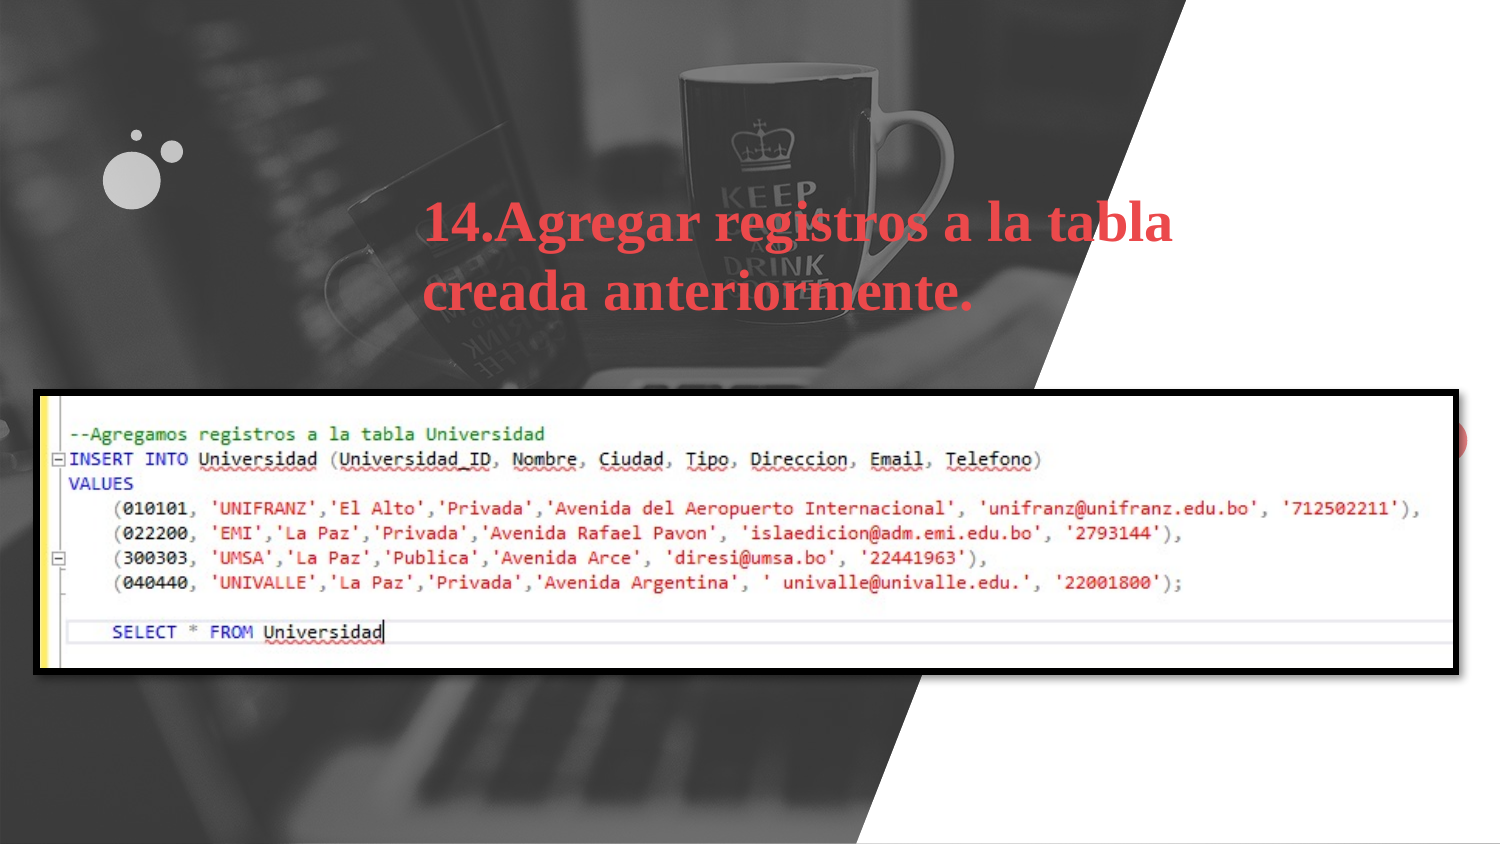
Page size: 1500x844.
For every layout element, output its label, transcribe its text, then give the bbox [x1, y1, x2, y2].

list 14.Agregar registros a la tabla creada anteriormente. [407, 175, 1223, 388]
picture [39, 395, 1454, 669]
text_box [1456, 395, 1468, 559]
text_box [102, 129, 184, 210]
